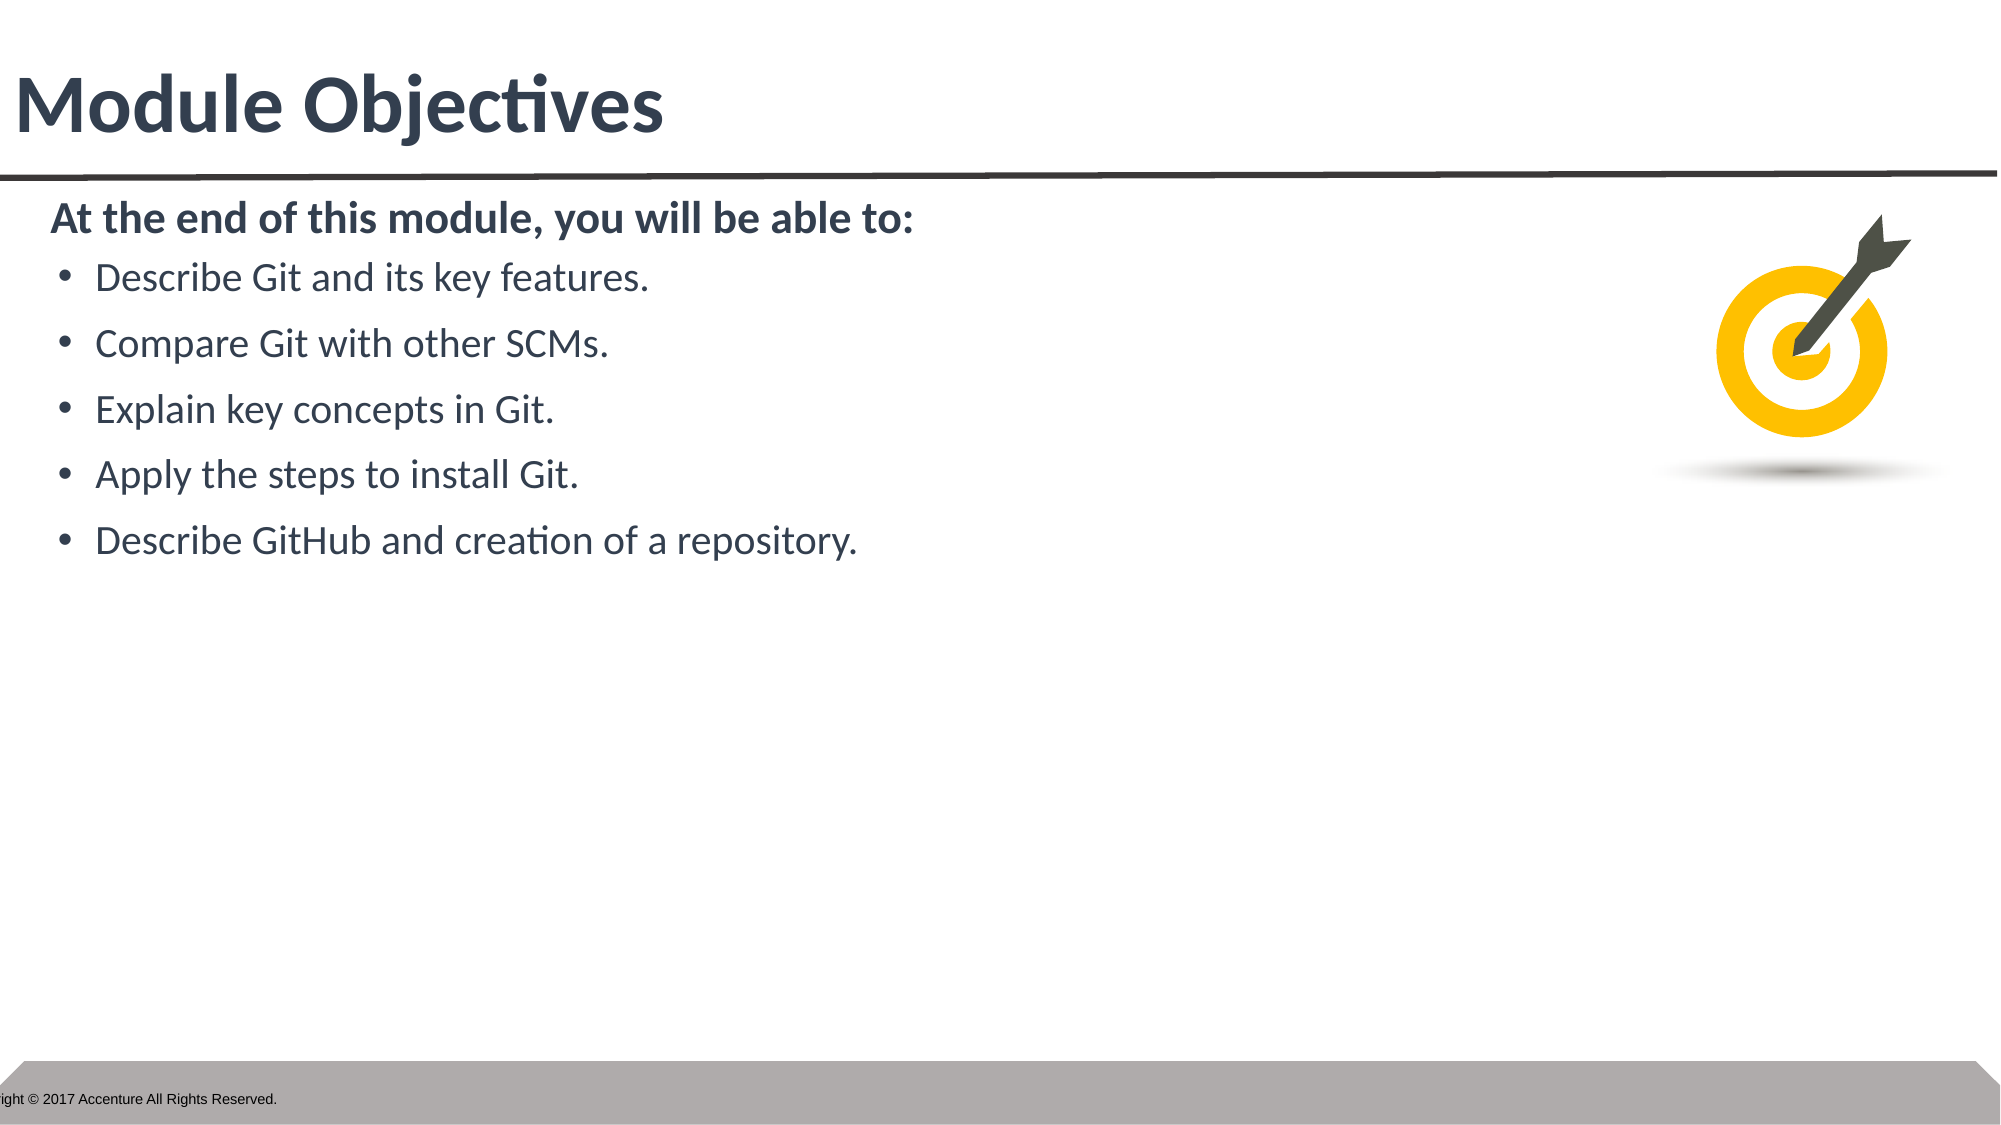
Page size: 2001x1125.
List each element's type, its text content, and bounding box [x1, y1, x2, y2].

picture [1642, 452, 1962, 493]
list Describe Git and its key features. Compare Git with other SCMs. Explain key concepts in Git. Apply the steps to install Git. Describe GitHub and creation of a repository. [43, 248, 1634, 1048]
